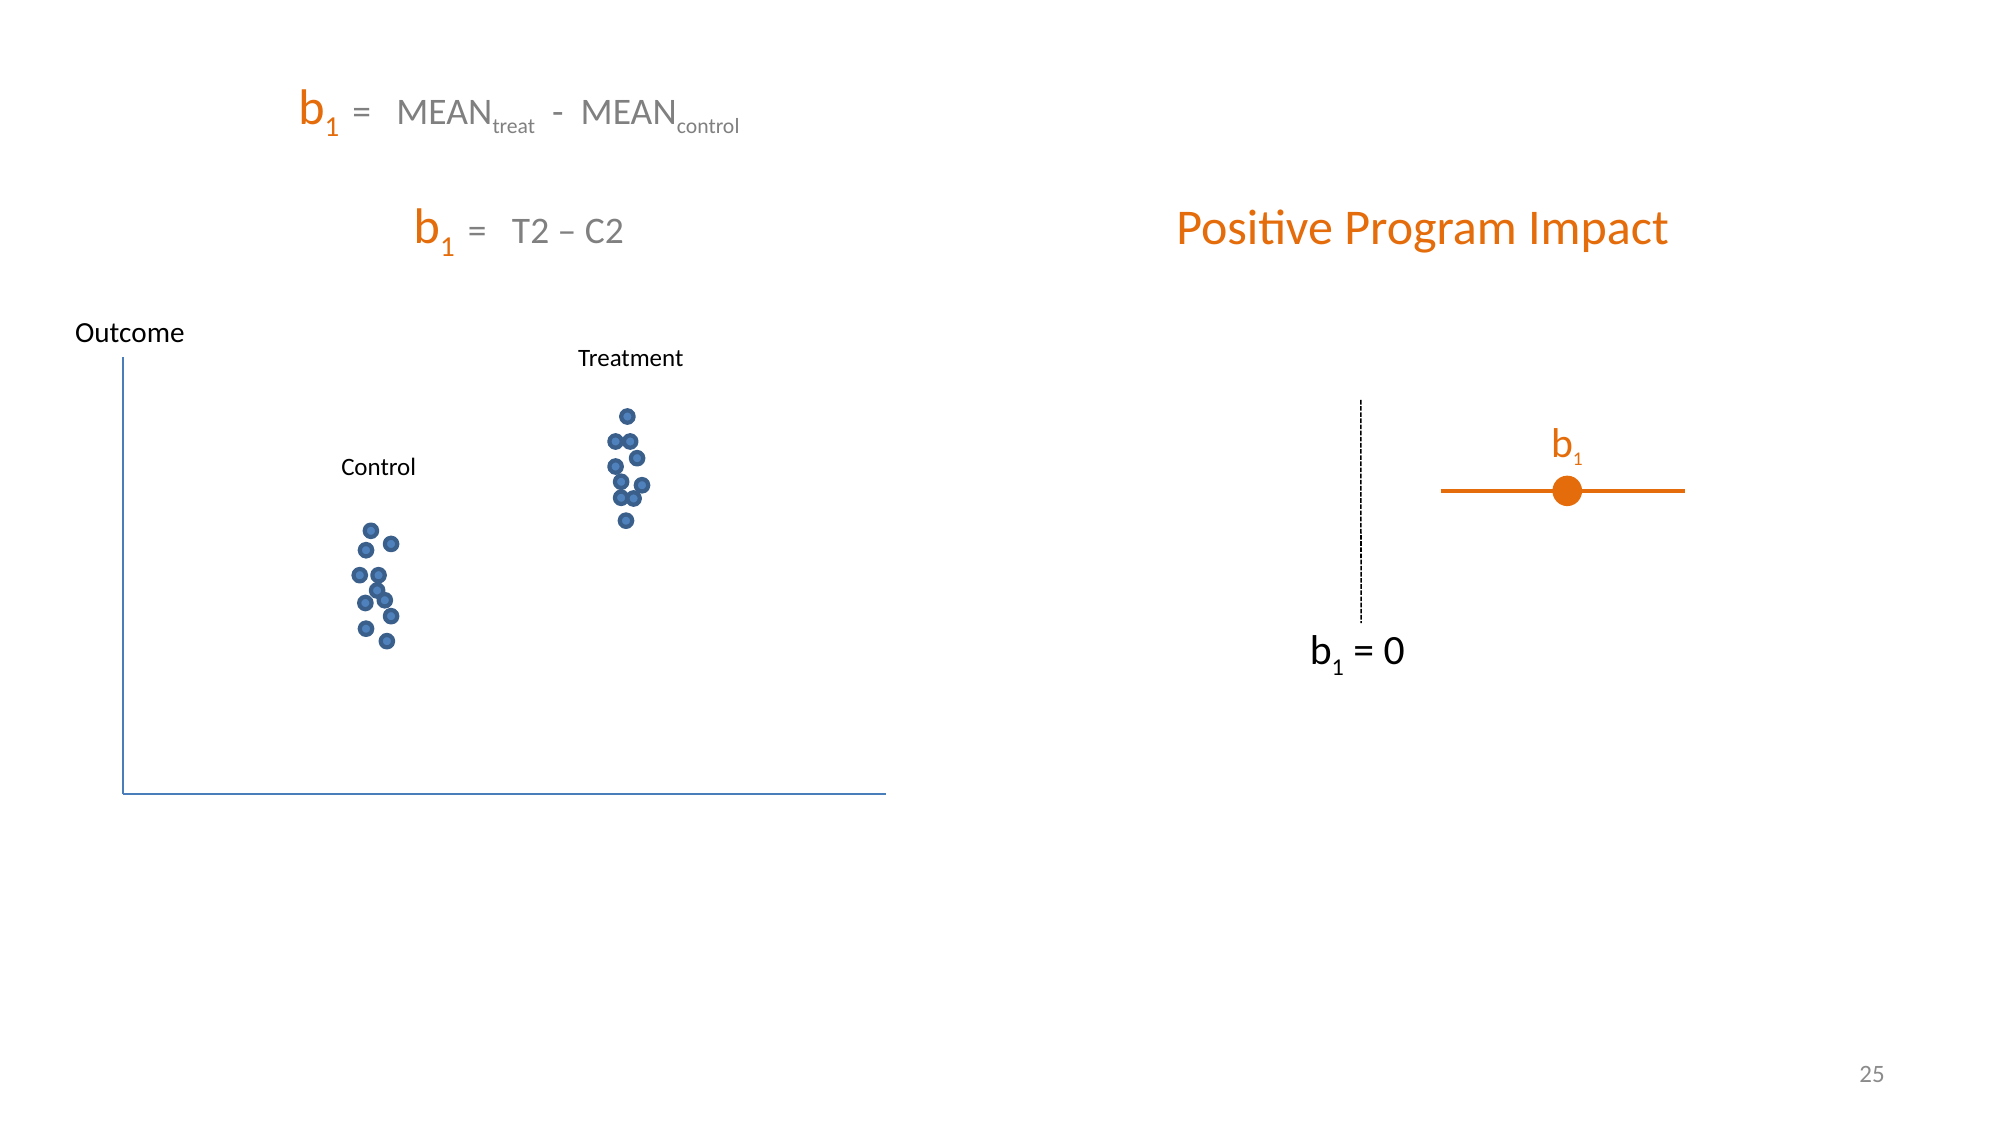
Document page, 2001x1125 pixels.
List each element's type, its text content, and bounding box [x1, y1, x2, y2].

text_box [1555, 500, 1580, 507]
text_box [378, 632, 396, 650]
text_box [357, 620, 375, 637]
text_box b1 = 0 [1294, 615, 1420, 688]
text_box [351, 566, 369, 584]
text_box Positive Program Impact [1161, 186, 1685, 262]
text_box [357, 594, 374, 612]
text_box [619, 410, 636, 425]
text_box Outcome [60, 306, 200, 357]
text_box Control [326, 443, 431, 518]
text_box [376, 591, 394, 609]
text_box [612, 490, 627, 507]
text_box [1552, 475, 1583, 490]
text_box [368, 582, 386, 599]
text_box [621, 433, 639, 450]
text_box [607, 433, 623, 450]
slide_number 25 [1433, 1042, 1900, 1103]
text_box [382, 607, 400, 625]
text_box [362, 522, 380, 540]
text_box [617, 512, 635, 529]
text_box [625, 490, 642, 507]
text_box [633, 476, 651, 494]
text_box [628, 449, 646, 467]
text_box [357, 541, 375, 559]
text_box [370, 566, 387, 583]
text_box [382, 535, 400, 553]
text_box b1 [1536, 408, 1598, 477]
text_box [607, 458, 624, 475]
text_box [612, 473, 630, 491]
text_box b1 = MEANtreat - MEANcontrol b1 = T2 – C2 [283, 66, 755, 321]
text_box Treatment [563, 334, 699, 410]
